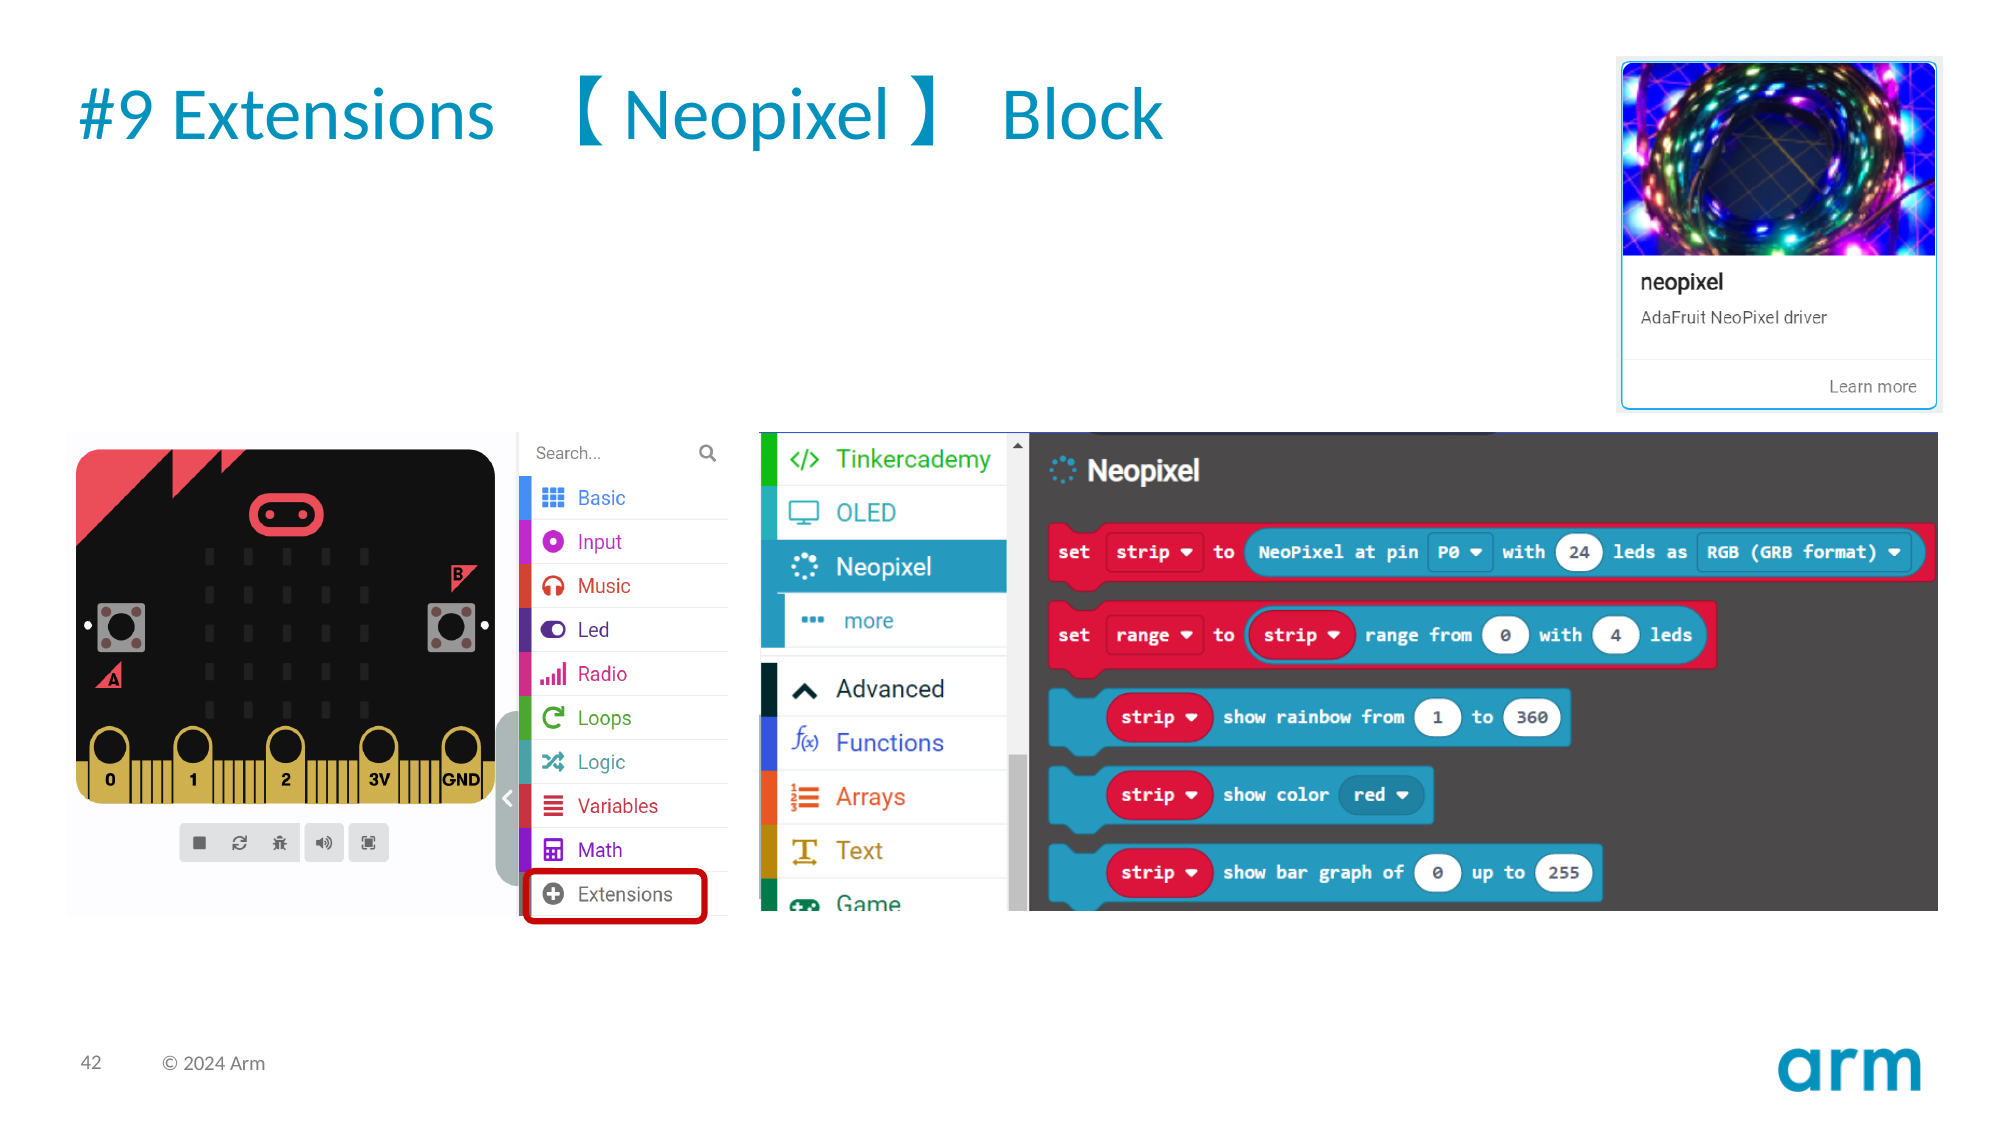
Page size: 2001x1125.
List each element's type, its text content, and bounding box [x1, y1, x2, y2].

picture [759, 432, 1939, 911]
picture [1777, 1047, 1922, 1093]
title #9 Extensions 【Neopixel】Block [78, 78, 1611, 186]
picture [1616, 56, 1943, 413]
picture [65, 432, 728, 918]
